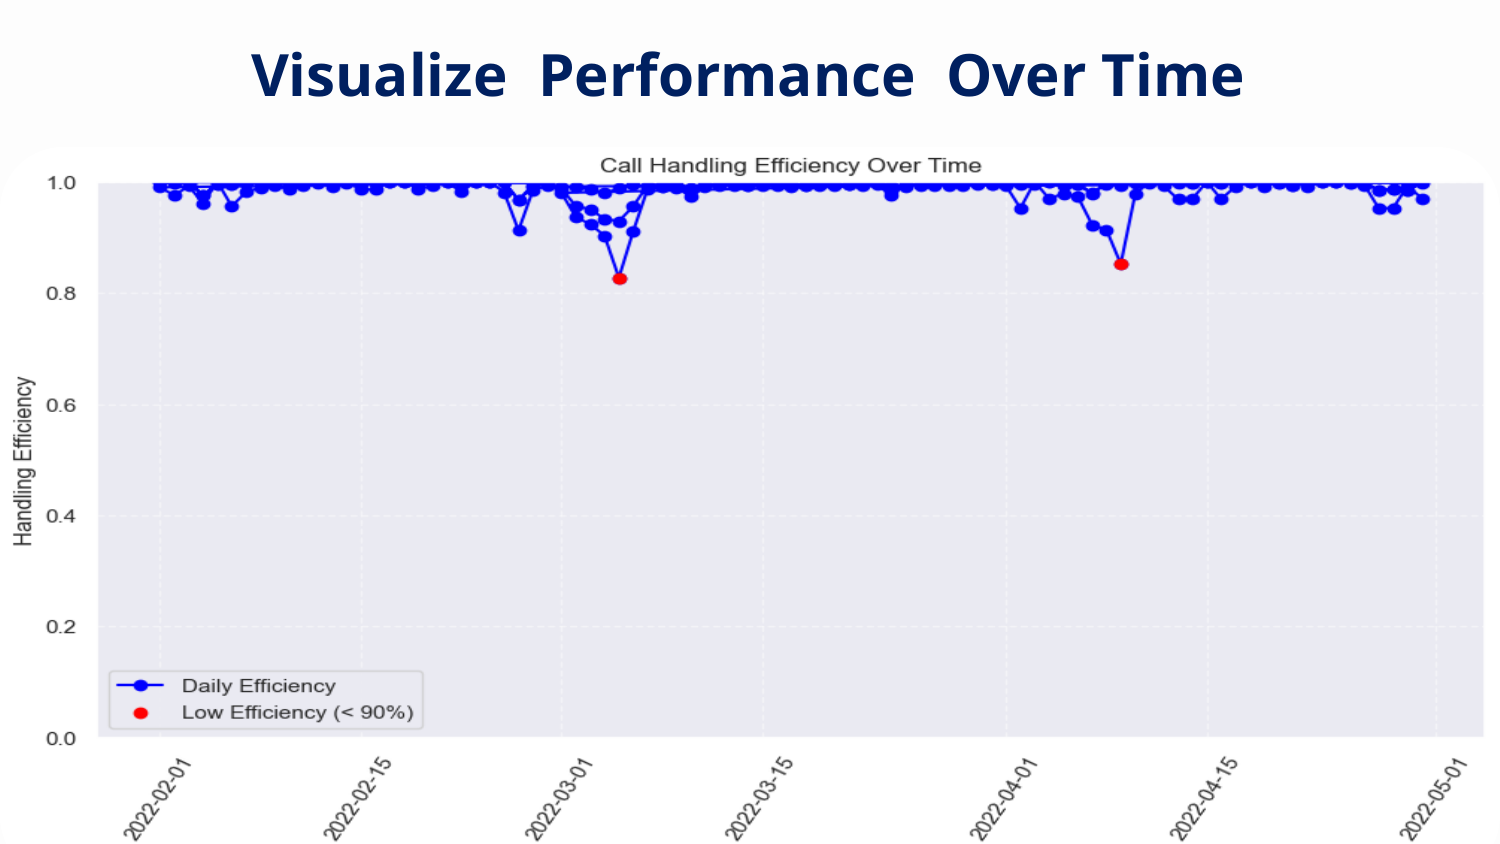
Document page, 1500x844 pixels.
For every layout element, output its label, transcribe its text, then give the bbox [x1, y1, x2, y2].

picture [0, 146, 1500, 844]
title Visualize Performance Over Time [236, 22, 1500, 117]
